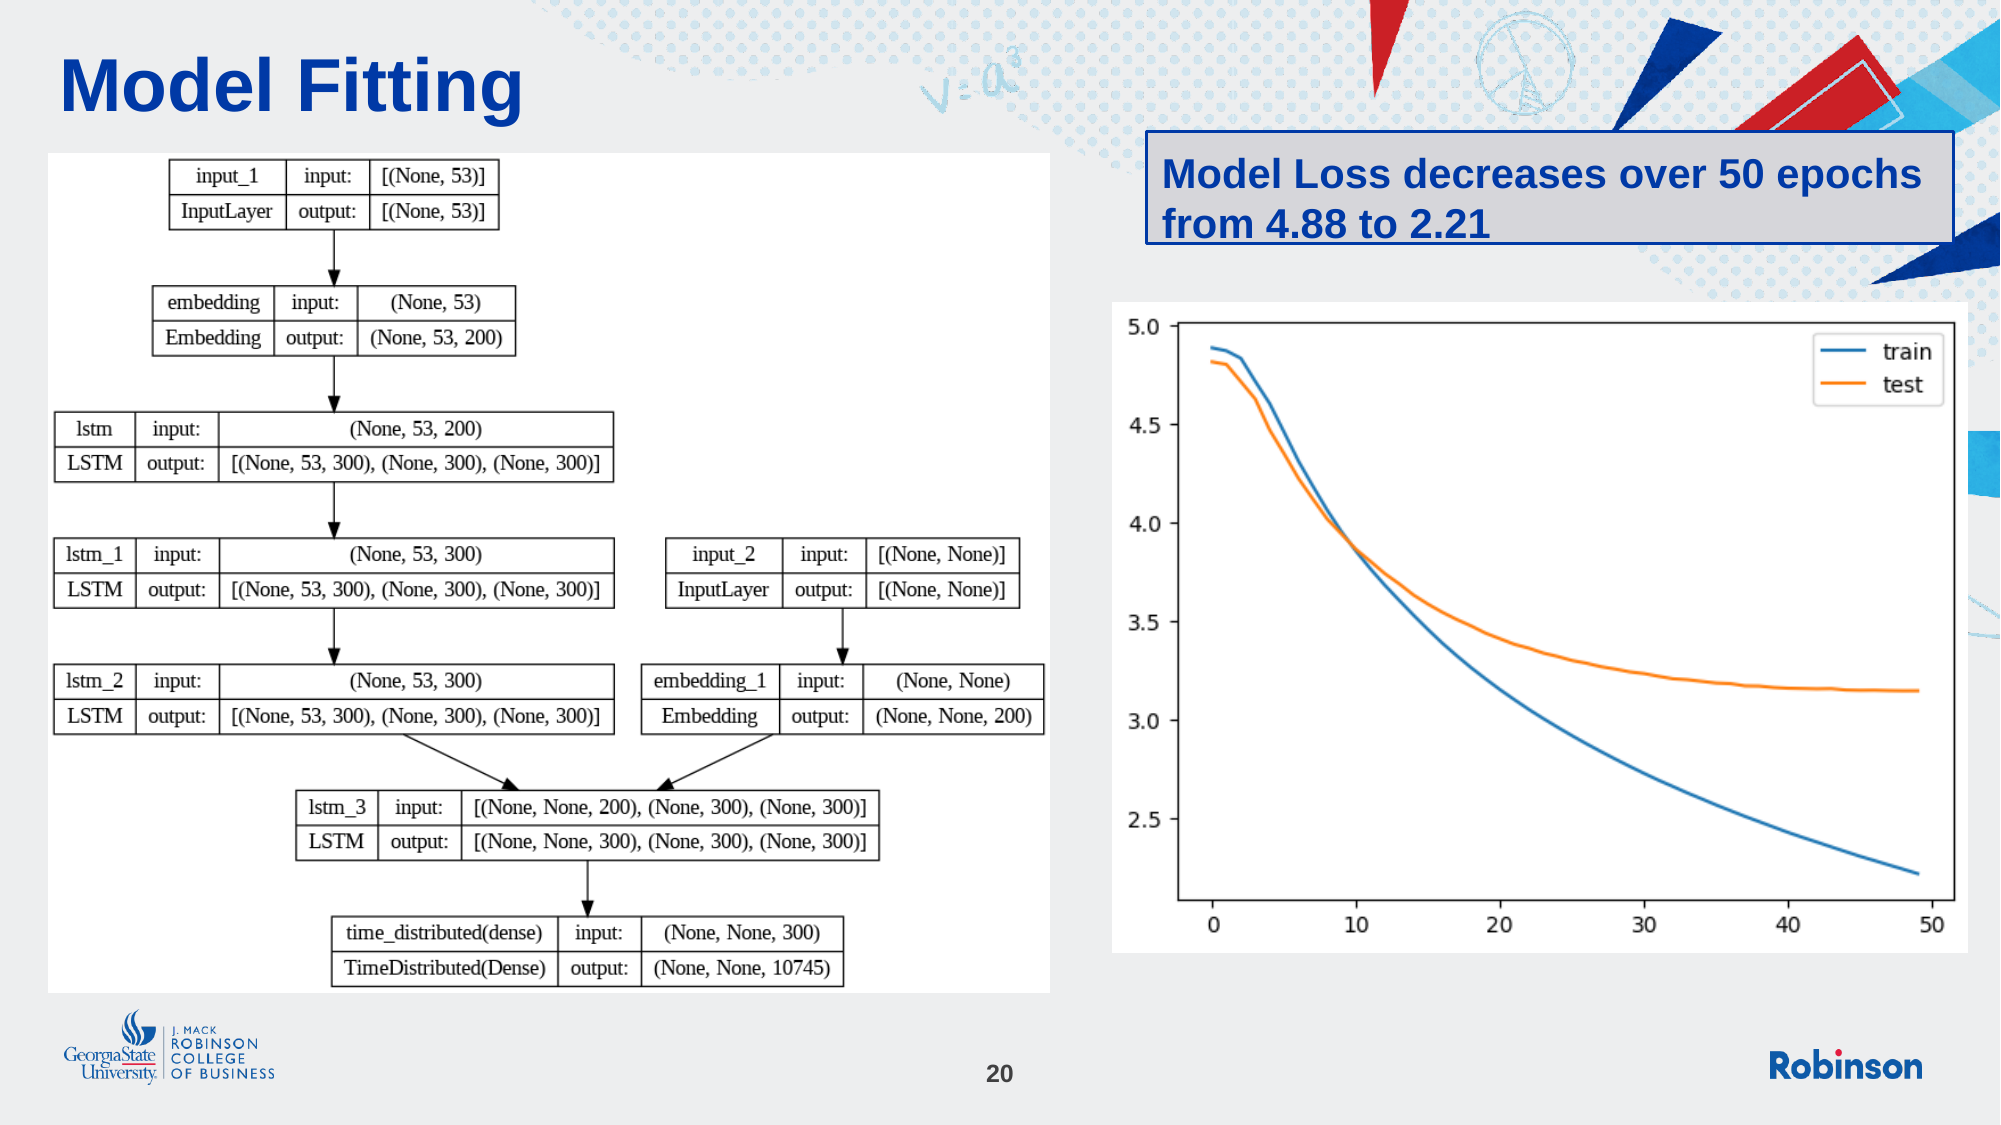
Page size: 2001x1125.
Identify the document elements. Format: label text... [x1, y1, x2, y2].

picture [0, 0, 2000, 1125]
text_box Model Loss decreases over 50 epochs from 4.88 to 2.21 [1146, 131, 1954, 244]
slide_number ‹#› [774, 1042, 1225, 1103]
title Model Fitting [59, 0, 1935, 128]
